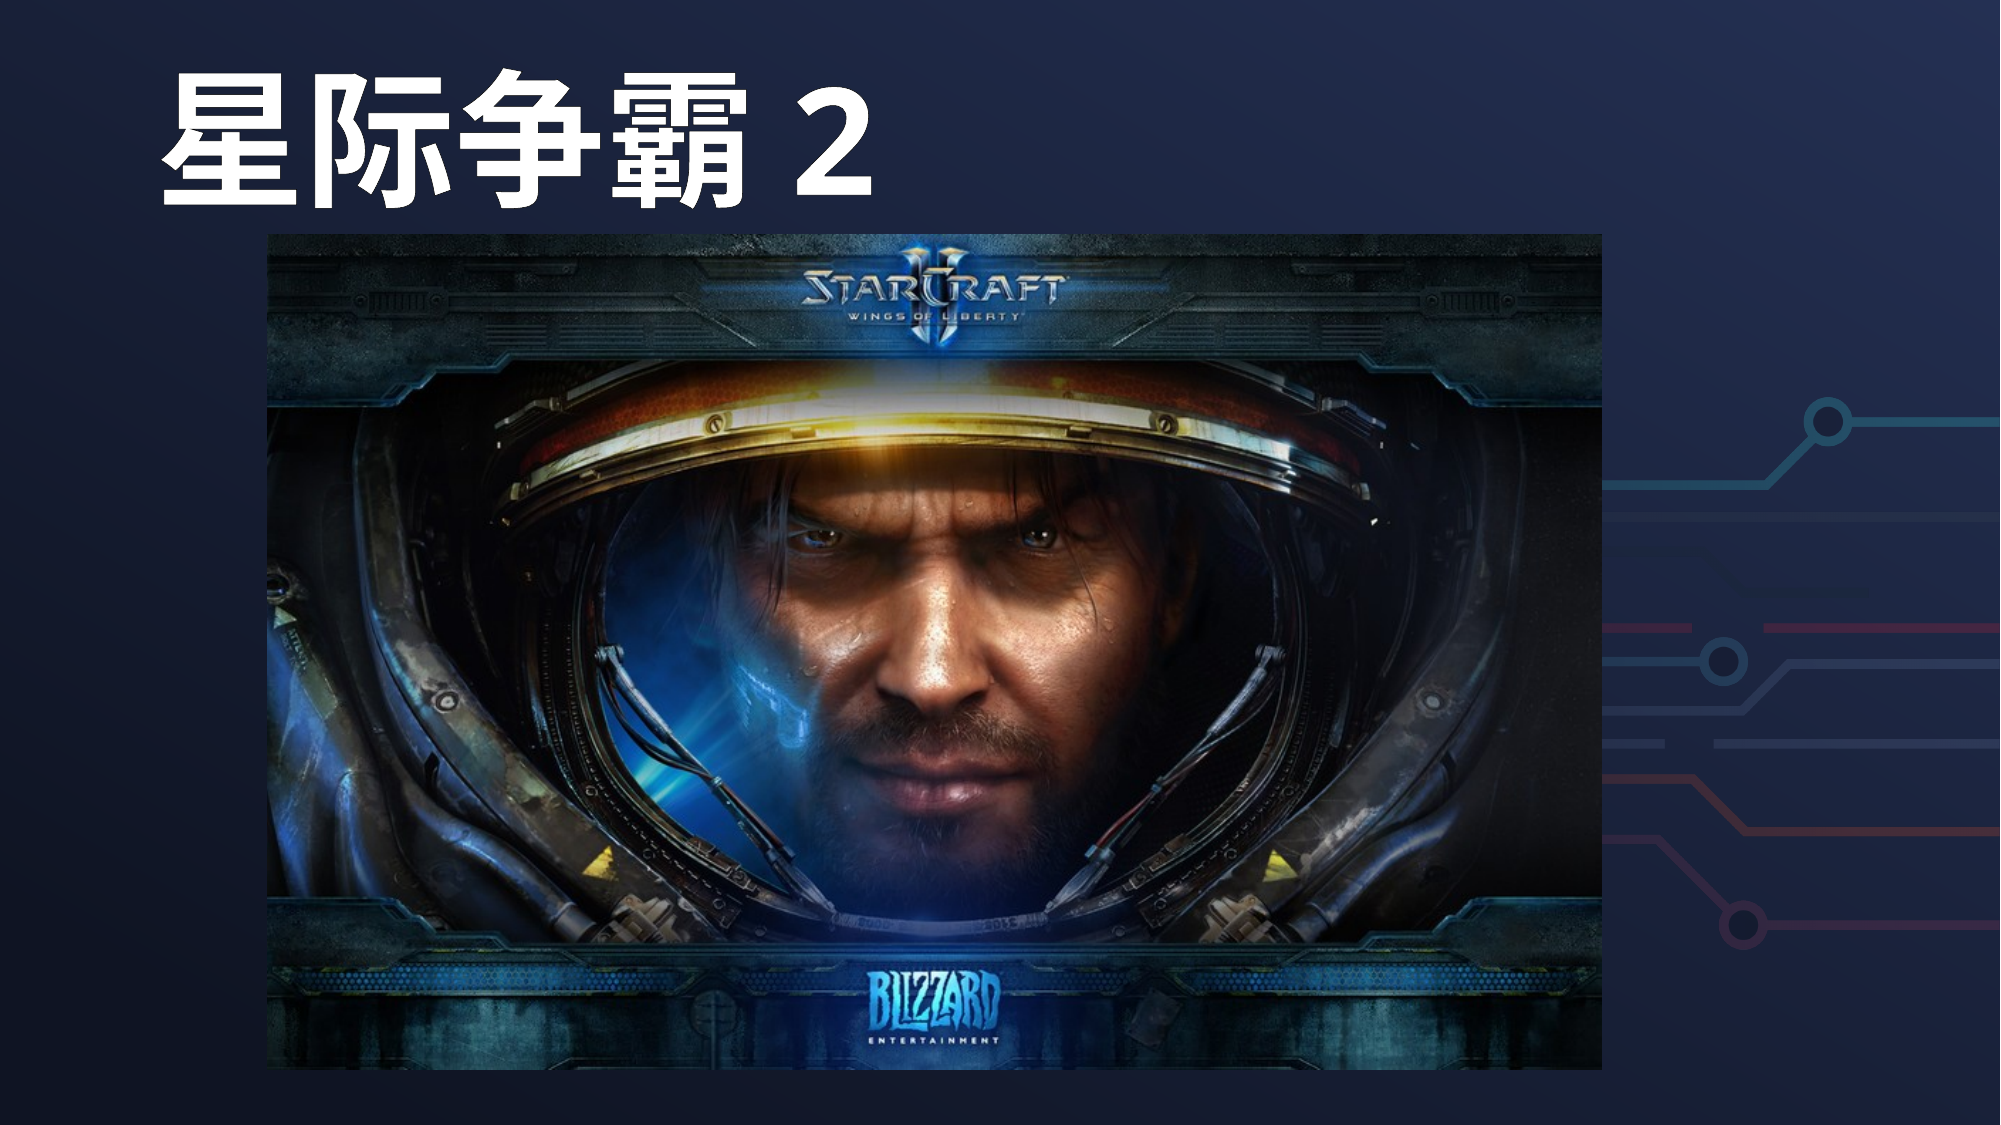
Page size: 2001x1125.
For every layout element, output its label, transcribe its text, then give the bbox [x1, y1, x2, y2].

text_box 星际争霸2 [140, 37, 892, 233]
picture [267, 234, 1602, 1070]
